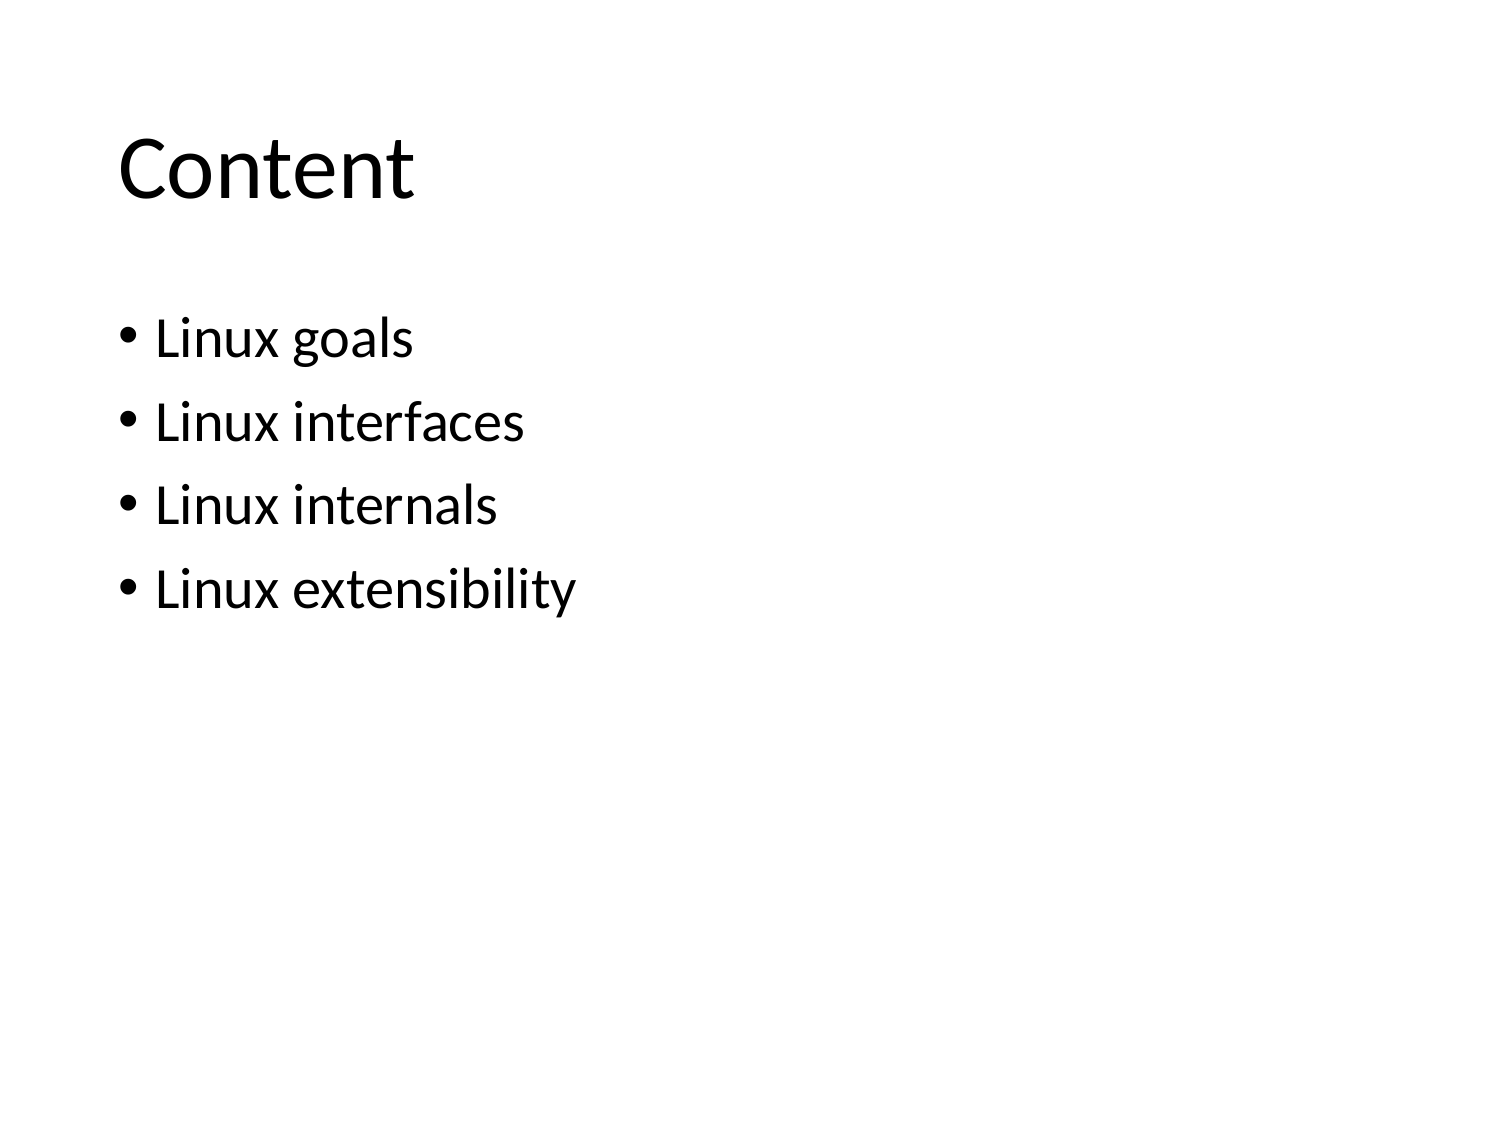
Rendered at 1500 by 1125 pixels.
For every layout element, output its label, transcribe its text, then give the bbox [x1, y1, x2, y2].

list Linux goals Linux interfaces Linux internals Linux extensibility [103, 299, 1397, 1014]
title Content [103, 59, 1397, 278]
